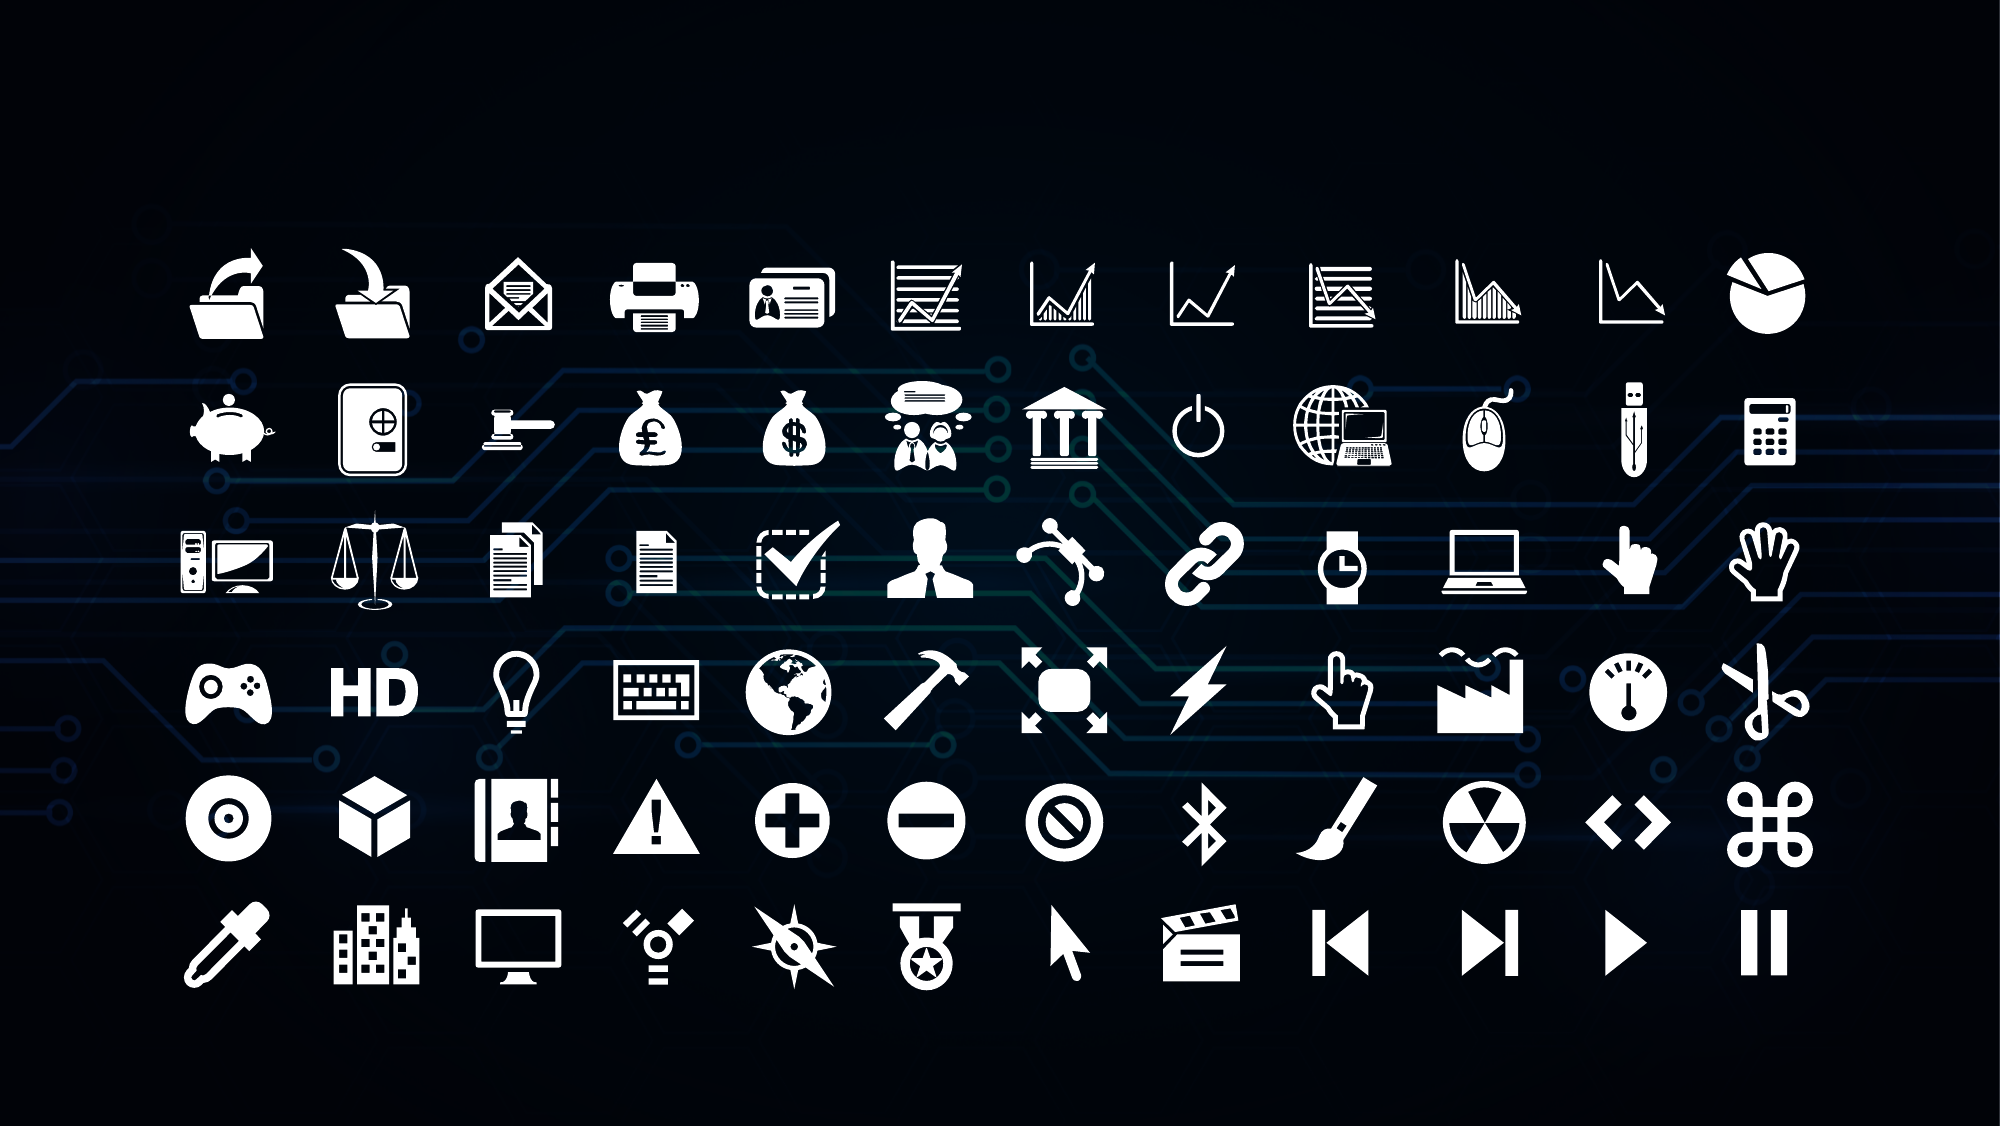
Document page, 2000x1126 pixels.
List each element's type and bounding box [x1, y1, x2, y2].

text_box [211, 540, 273, 582]
text_box [1442, 577, 1526, 589]
text_box [1050, 904, 1091, 981]
text_box [890, 381, 963, 416]
text_box [506, 720, 526, 727]
text_box [339, 800, 372, 858]
text_box [1585, 795, 1622, 850]
text_box [1442, 781, 1526, 864]
text_box [514, 303, 523, 308]
text_box [1487, 289, 1492, 319]
text_box [1323, 276, 1373, 281]
text_box [1441, 590, 1528, 595]
text_box [345, 294, 371, 302]
text_box [1031, 410, 1043, 416]
text_box [1048, 305, 1052, 321]
text_box [887, 518, 974, 598]
text_box [894, 421, 957, 471]
text_box [1602, 525, 1658, 595]
text_box [786, 594, 796, 600]
text_box [1467, 286, 1472, 319]
text_box [1747, 253, 1805, 292]
text_box [751, 904, 837, 990]
text_box [501, 522, 543, 585]
text_box [893, 424, 902, 430]
text_box [1634, 795, 1671, 850]
text_box [1030, 261, 1094, 326]
text_box [1314, 286, 1322, 291]
text_box [1053, 308, 1057, 321]
text_box [1326, 286, 1343, 291]
text_box [899, 916, 954, 991]
text_box [1038, 668, 1091, 712]
text_box [890, 260, 961, 331]
text_box [377, 800, 411, 858]
text_box [1293, 385, 1369, 466]
text_box [1088, 416, 1097, 457]
text_box [1589, 653, 1668, 732]
text_box [764, 520, 841, 587]
text_box [896, 265, 958, 269]
text_box [613, 660, 700, 721]
text_box [491, 409, 555, 440]
text_box [756, 586, 769, 599]
text_box [331, 668, 371, 717]
text_box [474, 778, 486, 862]
text_box [896, 287, 947, 291]
text_box [1170, 645, 1227, 735]
text_box [493, 650, 540, 717]
text_box [1314, 316, 1372, 321]
text_box [755, 783, 830, 859]
text_box [887, 781, 966, 860]
text_box [199, 286, 264, 329]
text_box [1365, 422, 1384, 439]
text_box [1032, 416, 1041, 457]
text_box [946, 298, 959, 302]
text_box [341, 776, 408, 814]
text_box [1311, 651, 1374, 730]
text_box [503, 281, 534, 302]
text_box [820, 559, 826, 570]
text_box [330, 510, 419, 605]
text_box [550, 826, 559, 847]
text_box [338, 383, 408, 477]
text_box [940, 308, 959, 313]
text_box [1030, 457, 1099, 461]
text_box [1086, 711, 1108, 734]
text_box [1744, 398, 1796, 466]
text_box [1727, 781, 1813, 868]
text_box [896, 308, 904, 313]
text_box [225, 585, 260, 594]
text_box [772, 594, 783, 600]
text_box [1317, 531, 1367, 605]
text_box [1088, 278, 1092, 321]
text_box [1341, 409, 1387, 443]
text_box [756, 559, 762, 570]
text_box [756, 529, 769, 543]
text_box [1449, 529, 1520, 576]
text_box [1599, 259, 1664, 324]
text_box [1169, 261, 1234, 326]
text_box [1320, 266, 1372, 272]
text_box [1472, 300, 1477, 319]
text_box [180, 530, 206, 594]
text_box [1163, 934, 1240, 982]
text_box [1059, 416, 1069, 457]
text_box [1078, 296, 1082, 321]
text_box [648, 965, 668, 972]
text_box [222, 393, 235, 407]
text_box [622, 909, 642, 928]
text_box [1482, 293, 1487, 319]
text_box [909, 308, 918, 313]
text_box [242, 441, 251, 462]
text_box [209, 248, 263, 296]
text_box [1462, 388, 1514, 472]
text_box [636, 530, 677, 594]
text_box [1464, 657, 1492, 668]
text_box [934, 319, 959, 324]
text_box [1352, 286, 1373, 291]
text_box [1497, 291, 1502, 319]
text_box [756, 546, 762, 557]
text_box [1507, 309, 1511, 319]
text_box [1309, 263, 1374, 328]
text_box [1462, 272, 1467, 319]
text_box [1336, 443, 1392, 465]
text_box [393, 908, 420, 985]
text_box [619, 390, 682, 466]
text_box [643, 929, 673, 960]
text_box [1095, 410, 1103, 419]
text_box [183, 901, 270, 988]
text_box [923, 308, 935, 313]
text_box [550, 802, 559, 822]
text_box [381, 285, 410, 329]
text_box [1505, 909, 1519, 976]
text_box [1438, 647, 1466, 658]
text_box [481, 442, 523, 451]
text_box [799, 529, 810, 535]
text_box [1165, 547, 1217, 606]
text_box [1073, 306, 1077, 321]
text_box [475, 909, 562, 968]
text_box [1729, 522, 1800, 602]
text_box [896, 276, 952, 280]
text_box [1067, 410, 1075, 419]
text_box [1025, 783, 1104, 862]
text_box [756, 572, 762, 584]
text_box [1491, 647, 1519, 658]
text_box [1172, 406, 1225, 458]
text_box [1192, 521, 1244, 581]
text_box [333, 930, 353, 985]
text_box [1039, 410, 1048, 419]
text_box [772, 529, 783, 535]
text_box [185, 663, 272, 725]
text_box [1160, 904, 1239, 933]
text_box [1030, 465, 1099, 469]
text_box [813, 586, 826, 599]
text_box [1081, 410, 1090, 419]
text_box [1030, 461, 1099, 465]
text_box [1043, 309, 1047, 321]
text_box [1312, 909, 1369, 976]
text_box [1772, 690, 1810, 717]
text_box [1605, 262, 1666, 316]
text_box [1605, 909, 1647, 976]
text_box [376, 668, 418, 717]
text_box [613, 778, 700, 854]
text_box [1721, 663, 1753, 693]
text_box [189, 304, 264, 339]
text_box [185, 775, 272, 862]
text_box [1021, 647, 1043, 669]
text_box [357, 598, 393, 610]
text_box [667, 908, 695, 936]
text_box [1182, 782, 1227, 867]
text_box [1086, 647, 1108, 669]
text_box [632, 918, 651, 937]
text_box [955, 412, 972, 422]
text_box [883, 650, 969, 731]
text_box [1461, 909, 1504, 976]
text_box [898, 264, 963, 323]
text_box [749, 278, 825, 328]
picture [0, 0, 2000, 1126]
text_box [1163, 924, 1173, 945]
text_box [1625, 382, 1643, 406]
text_box [1462, 262, 1522, 316]
text_box [762, 390, 826, 466]
text_box [1360, 296, 1372, 301]
text_box [217, 544, 268, 574]
text_box [1086, 410, 1098, 416]
text_box [1337, 296, 1356, 301]
text_box [262, 427, 276, 436]
text_box [1345, 413, 1364, 430]
text_box [884, 412, 902, 422]
text_box [1437, 659, 1524, 734]
text_box [1726, 257, 1762, 290]
text_box [341, 248, 394, 303]
text_box [1314, 306, 1365, 311]
text_box [1744, 643, 1769, 741]
text_box [1621, 408, 1647, 478]
text_box [500, 972, 537, 985]
text_box [1455, 259, 1520, 324]
text_box [799, 594, 810, 600]
text_box [1502, 297, 1507, 319]
text_box [760, 267, 836, 317]
text_box [820, 572, 826, 584]
text_box [510, 730, 522, 734]
text_box [1022, 386, 1107, 410]
text_box [490, 535, 531, 598]
text_box [550, 778, 559, 798]
text_box [902, 319, 931, 324]
text_box [1025, 410, 1034, 419]
text_box [1021, 711, 1043, 734]
text_box [1016, 518, 1105, 606]
text_box [357, 905, 390, 985]
text_box [633, 313, 676, 333]
text_box [1492, 287, 1496, 319]
text_box [485, 257, 553, 331]
text_box [1053, 410, 1061, 419]
text_box [648, 978, 668, 985]
text_box [214, 804, 243, 833]
text_box [1036, 262, 1095, 316]
text_box [786, 529, 796, 535]
text_box [1315, 266, 1376, 320]
text_box [955, 424, 964, 430]
text_box [1176, 265, 1235, 319]
text_box [1741, 910, 1758, 976]
text_box [1314, 296, 1326, 301]
text_box [892, 903, 961, 912]
text_box [745, 649, 832, 736]
text_box [1058, 410, 1071, 416]
text_box [1196, 394, 1201, 422]
text_box [335, 304, 410, 339]
text_box [1729, 282, 1806, 334]
text_box [896, 298, 941, 302]
text_box [1770, 910, 1788, 976]
text_box [1295, 777, 1378, 861]
text_box [211, 441, 220, 462]
text_box [1477, 298, 1482, 319]
text_box [189, 403, 265, 455]
text_box [491, 778, 548, 862]
text_box [609, 262, 699, 319]
